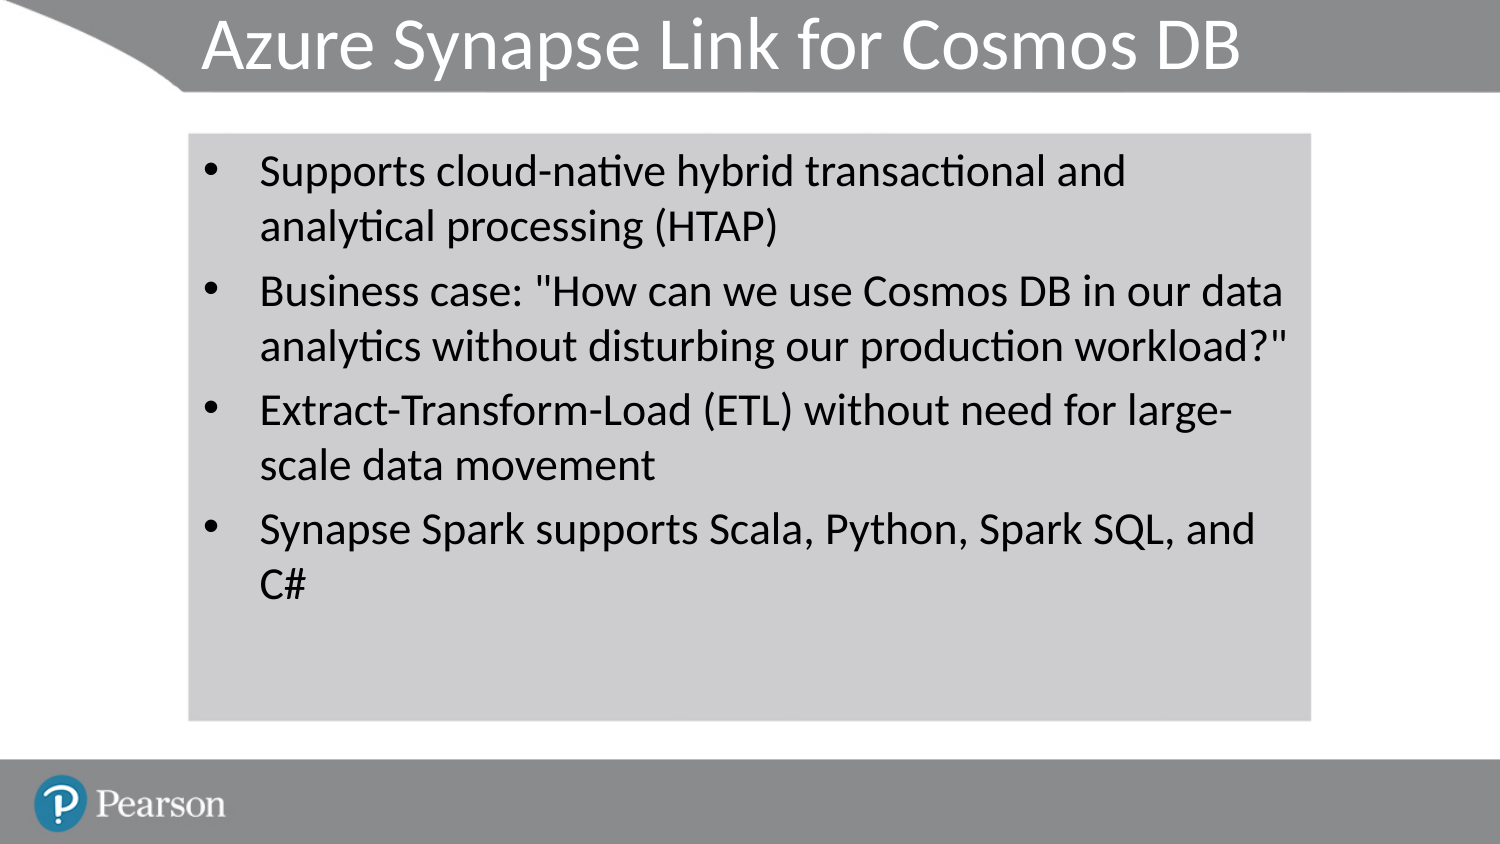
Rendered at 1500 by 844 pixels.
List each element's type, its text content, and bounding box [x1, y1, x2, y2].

list Supports cloud-native hybrid transactional and analytical processing (HTAP) Business case: "How can we use Cosmos DB in our data analytics without disturbing our production workload?" Extract-Transform-Load (ETL) without need for large-scale data movement Synapse Spark supports Scala, Python, Spark SQL, and C# [188, 133, 1311, 716]
picture [0, 0, 1500, 844]
title Azure Synapse Link for Cosmos DB [186, 0, 1425, 79]
